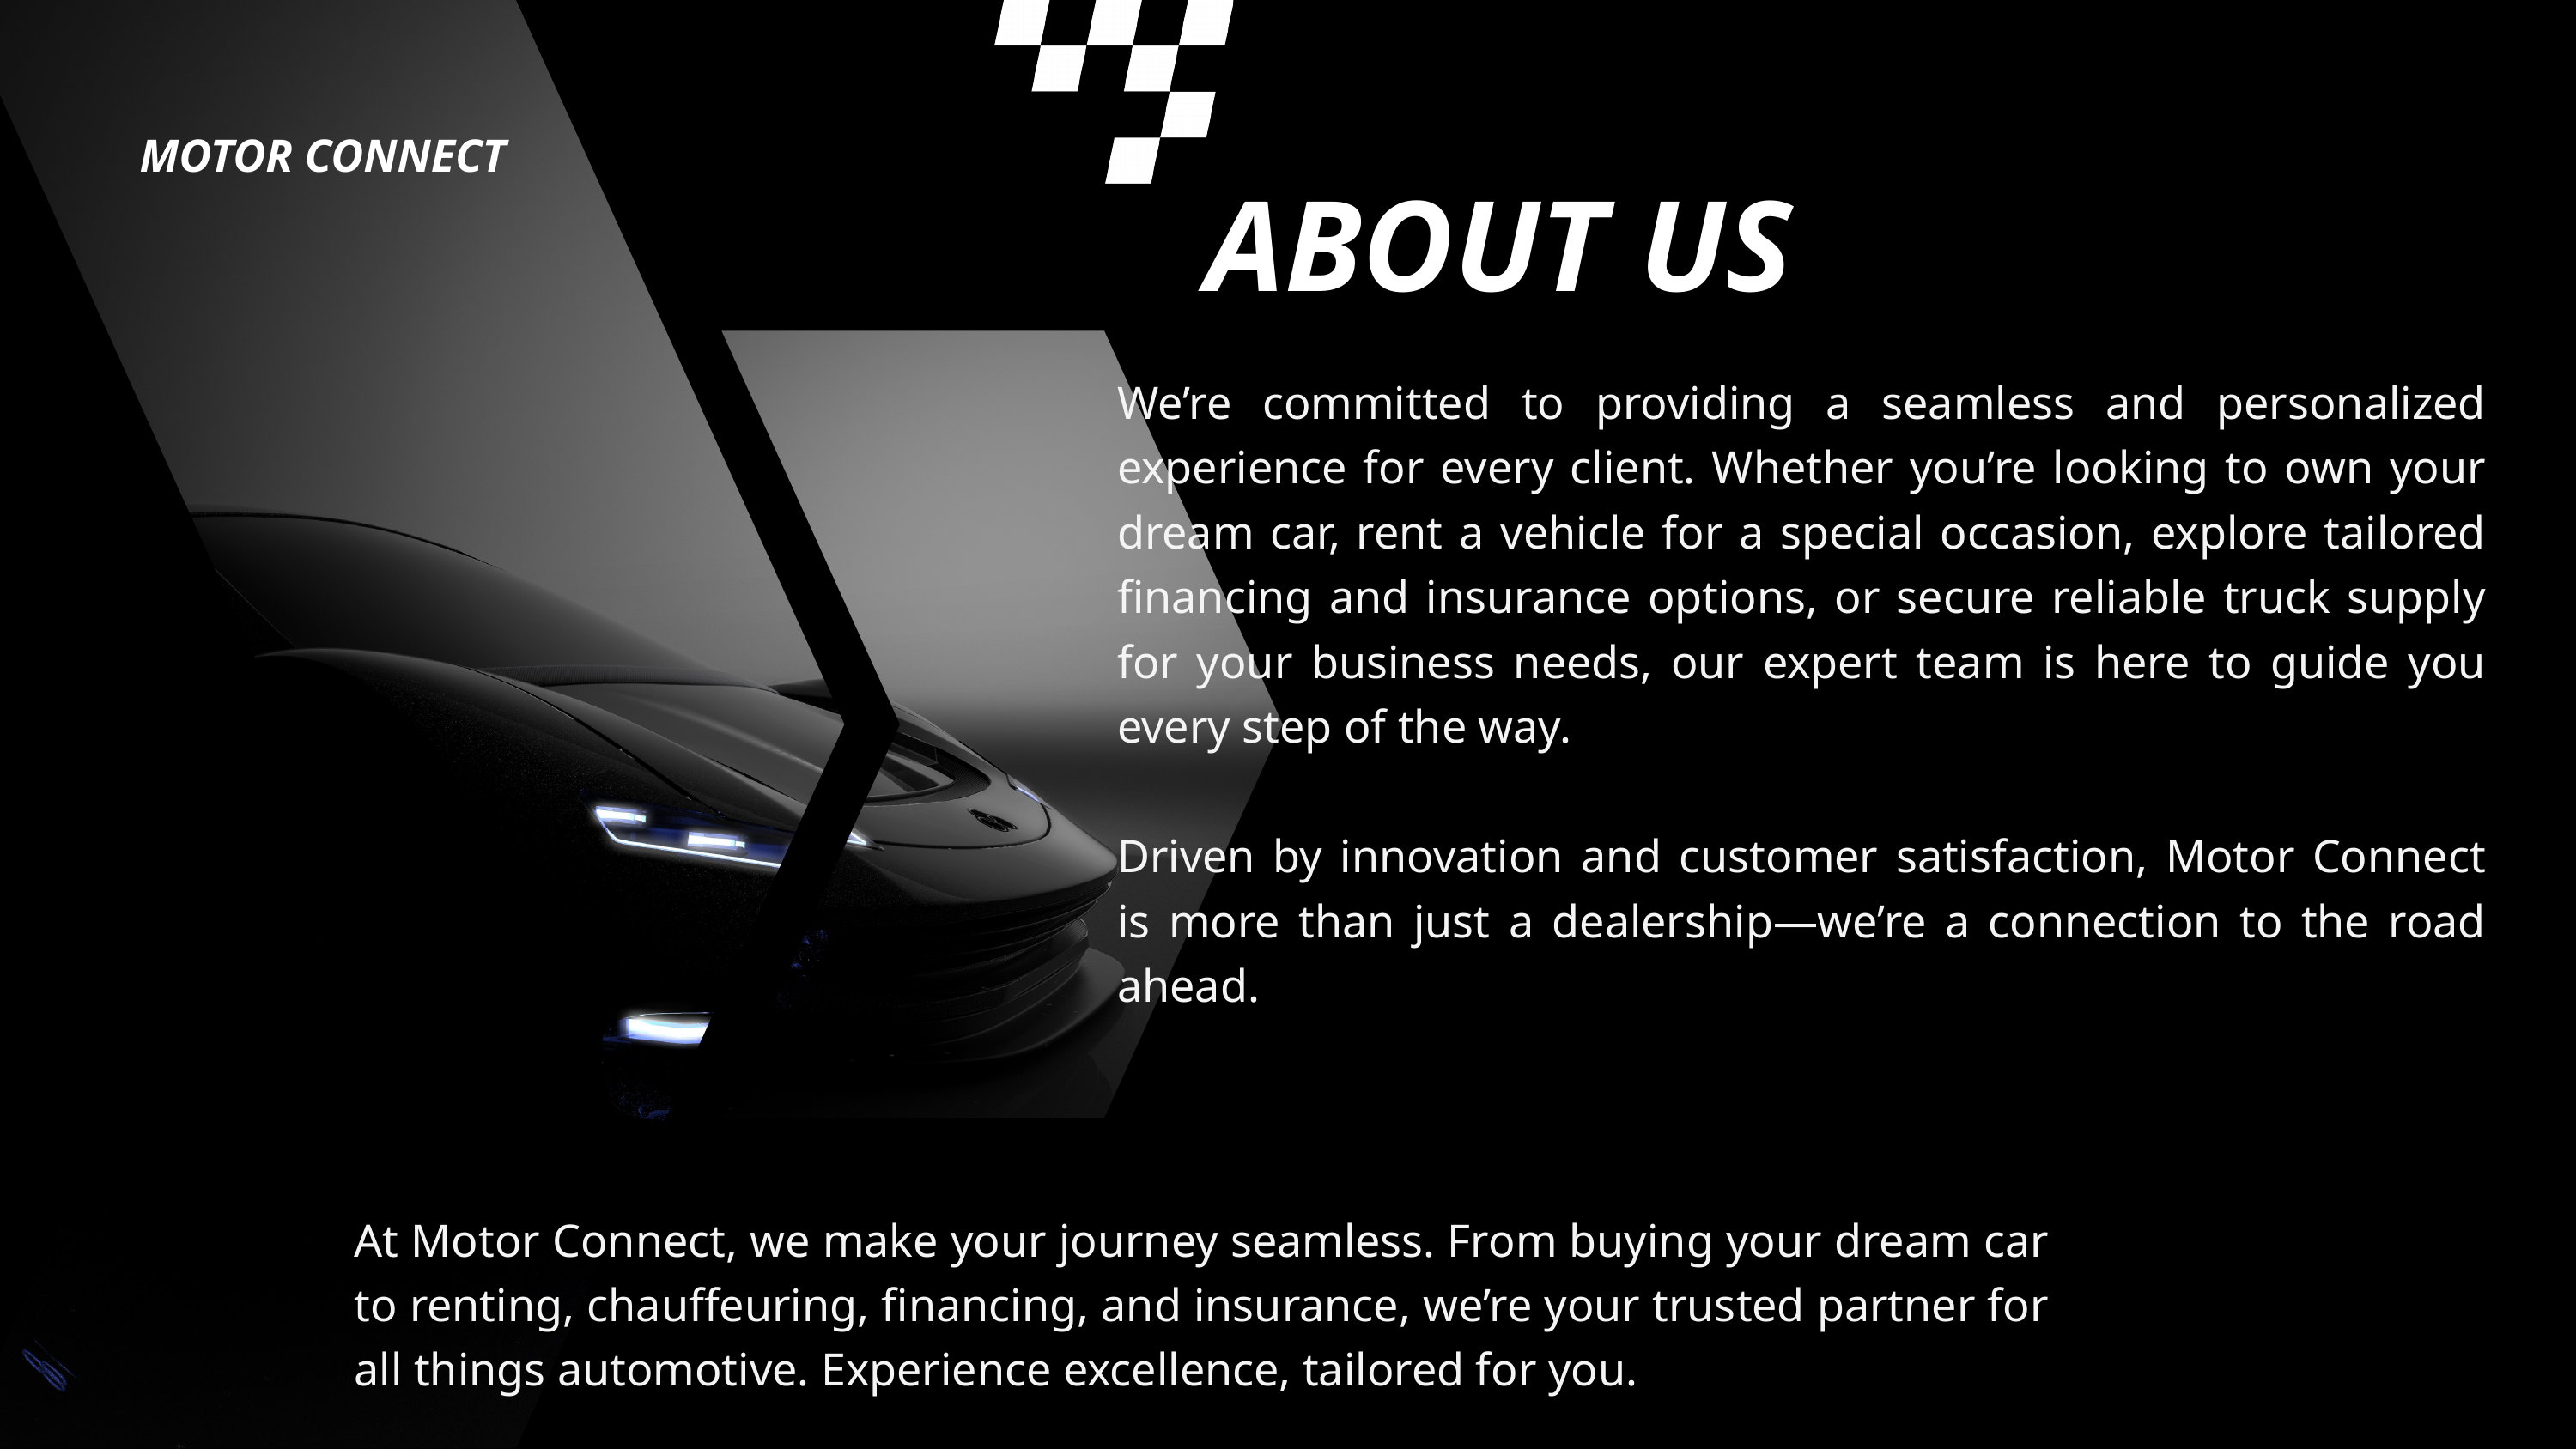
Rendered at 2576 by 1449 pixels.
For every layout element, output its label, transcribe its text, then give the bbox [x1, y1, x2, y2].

text_box At Motor Connect, we make your journey seamless. From buying your dream car to renting, chauffeuring, financing, and insurance, we’re your trusted partner for all things automotive. Experience excellence, tailored for you. [848, 1201, 2050, 1396]
text_box ABOUT US [1206, 179, 2023, 317]
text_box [0, 0, 845, 1449]
text_box We’re committed to providing a seamless and personalized experience for every client. Whether you’re looking to own your dream car, rent a vehicle for a special occasion, explore tailored financing and insurance options, or secure reliable truck supply for your business needs, our expert team is here to guide you every step of the way. Driven by innovation and customer satisfaction, Motor Connect is more than just a dealership—we’re a connection to the road ahead. [1287, 362, 2488, 1012]
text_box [721, 330, 1284, 1119]
text_box [993, 0, 1234, 184]
